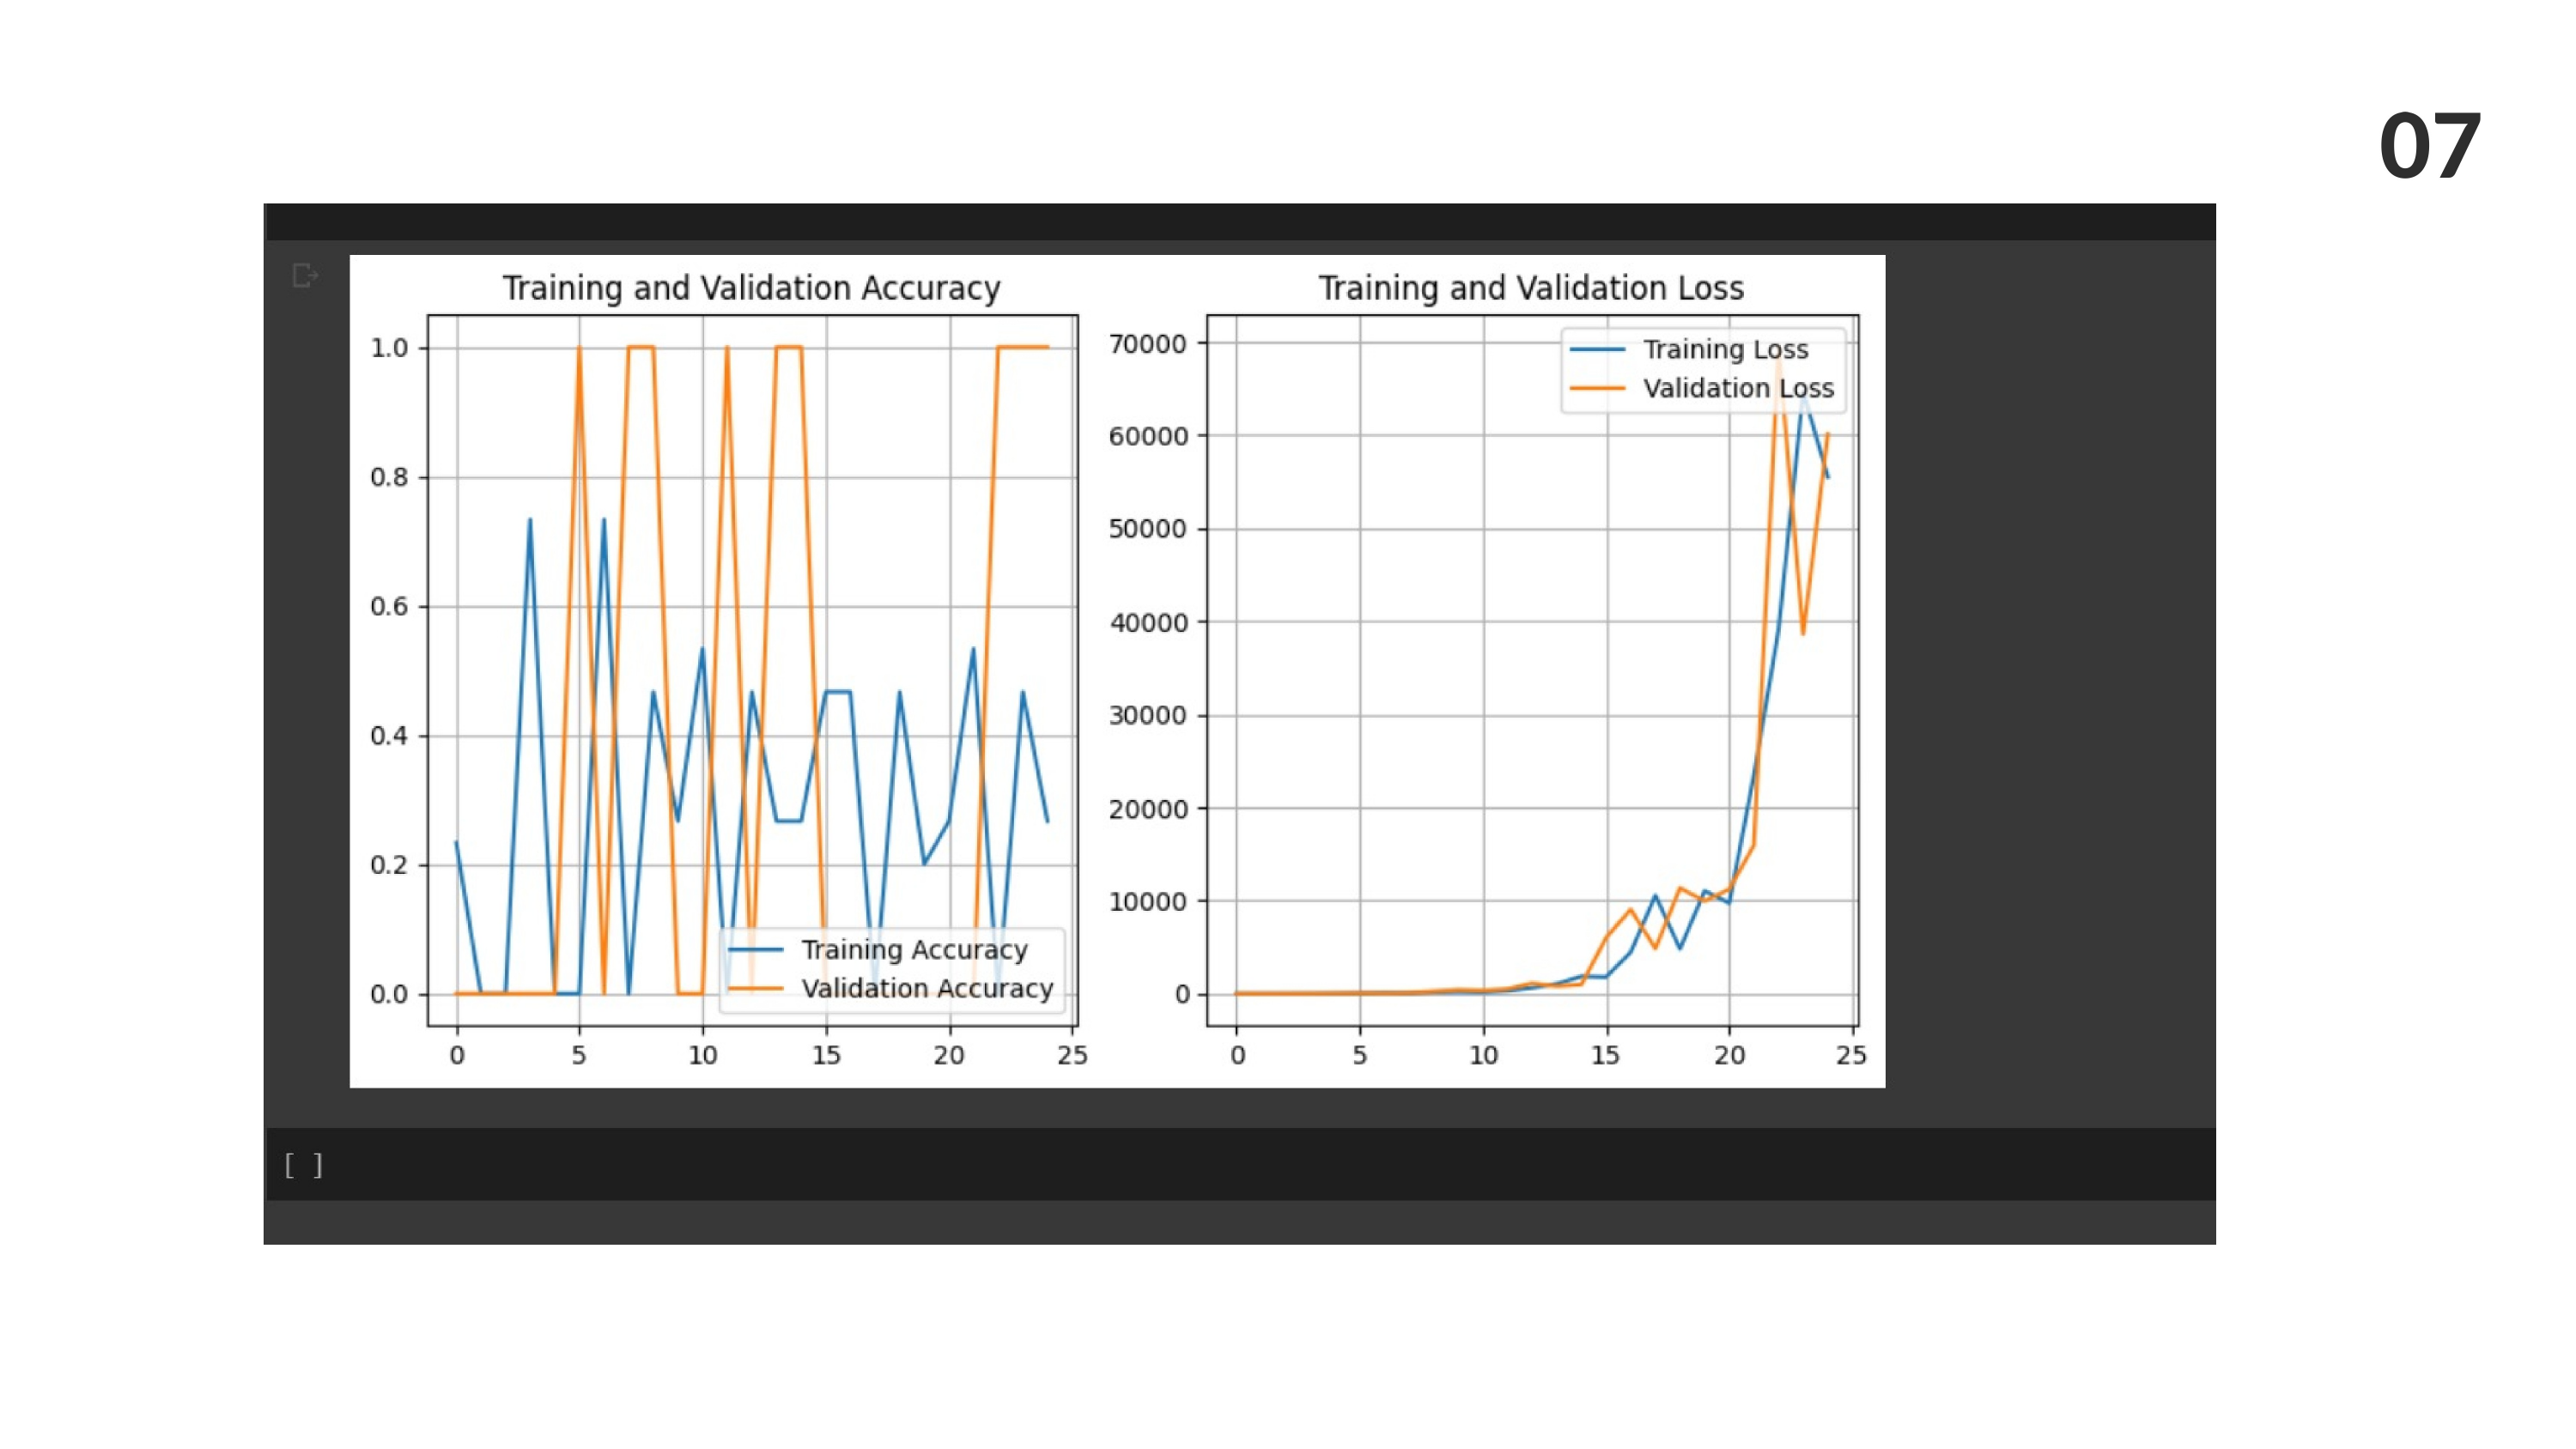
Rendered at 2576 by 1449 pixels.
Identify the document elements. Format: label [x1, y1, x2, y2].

picture [264, 112, 2482, 1246]
